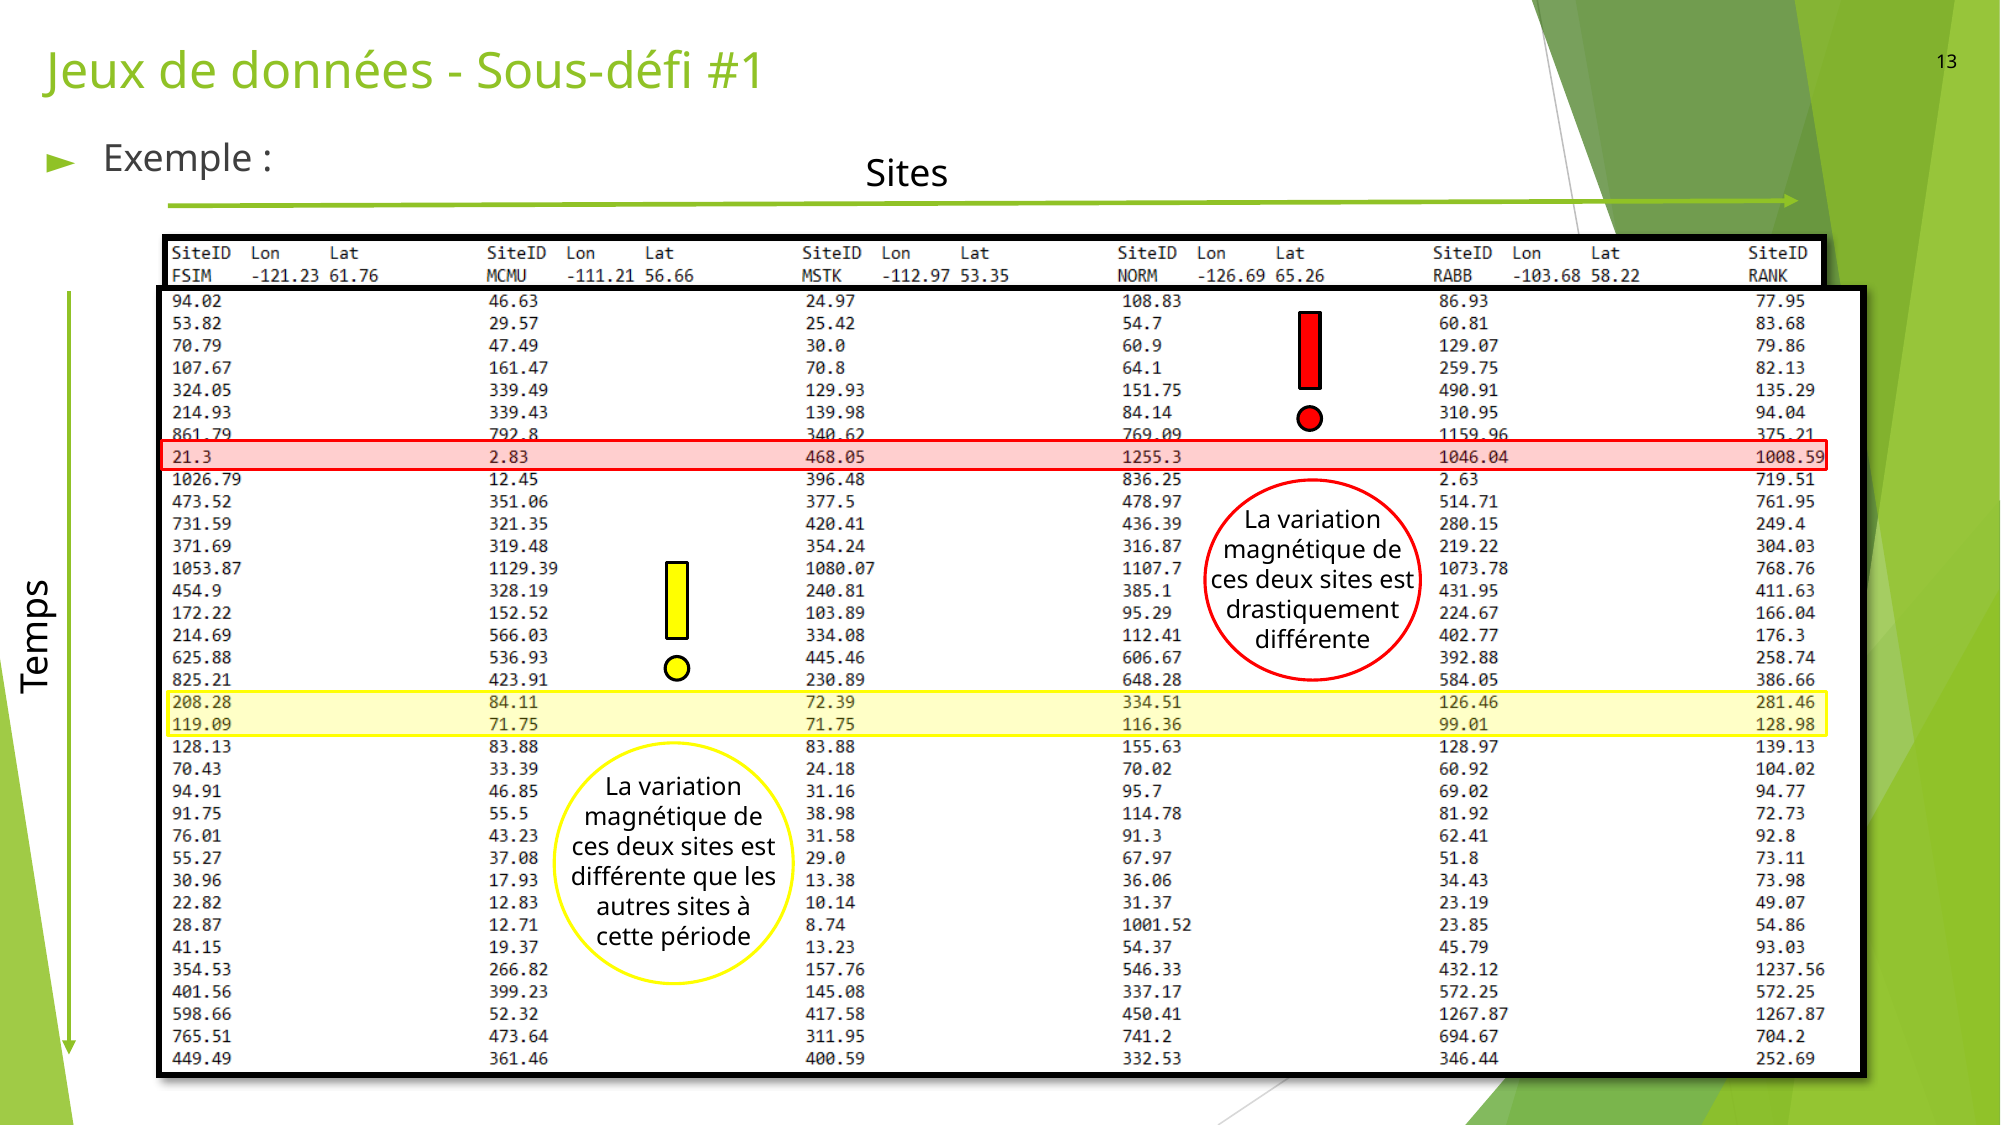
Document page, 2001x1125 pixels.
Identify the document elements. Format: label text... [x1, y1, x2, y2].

list Exemple : [31, 126, 1976, 287]
text_box Sites [850, 141, 1116, 198]
text_box Temps [2, 444, 64, 710]
title Jeux de données - Sous-défi #1 [31, 31, 1442, 126]
slide_number 13 [1860, 32, 1973, 92]
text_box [167, 200, 1799, 207]
picture [161, 240, 1861, 1072]
